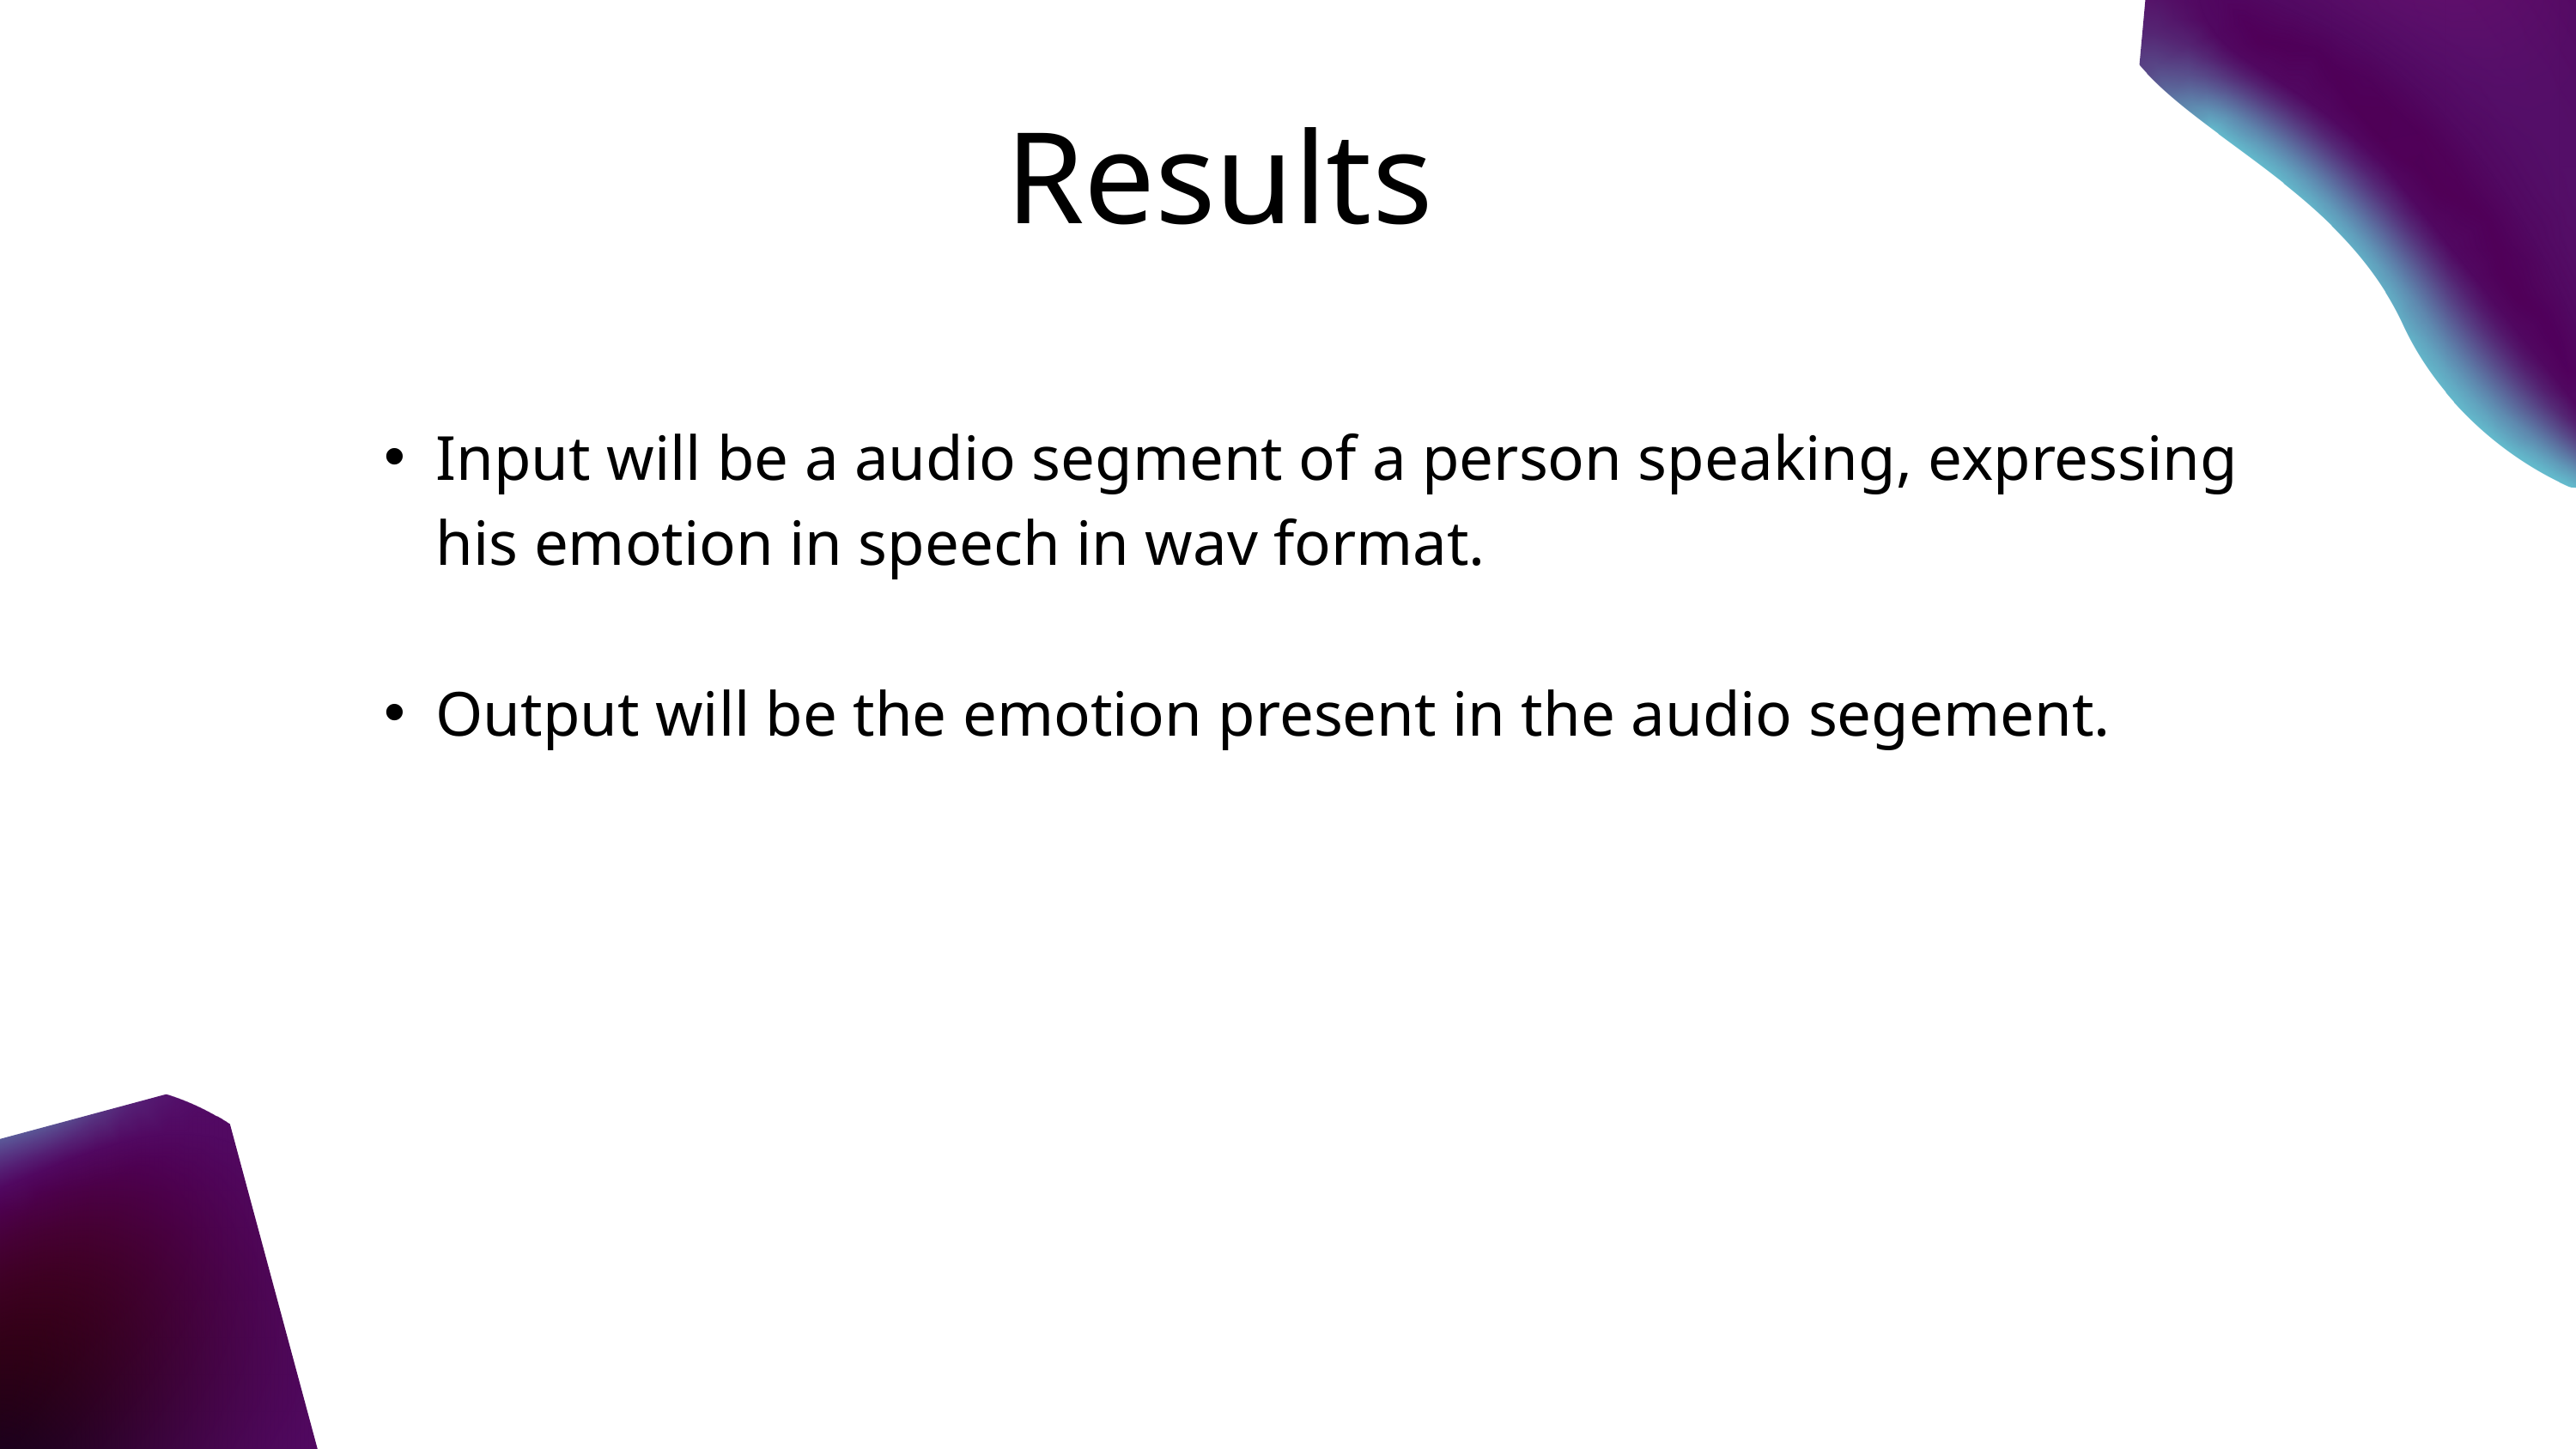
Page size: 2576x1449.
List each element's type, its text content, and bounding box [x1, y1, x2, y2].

text_box [2108, 0, 2576, 488]
text_box [0, 1080, 318, 1449]
text_box Results [310, 99, 2129, 249]
text_box Input will be a audio segment of a person speaking, expressing his emotion in speech in wav format. Output will be the emotion present in the audio segement. [332, 407, 2244, 919]
